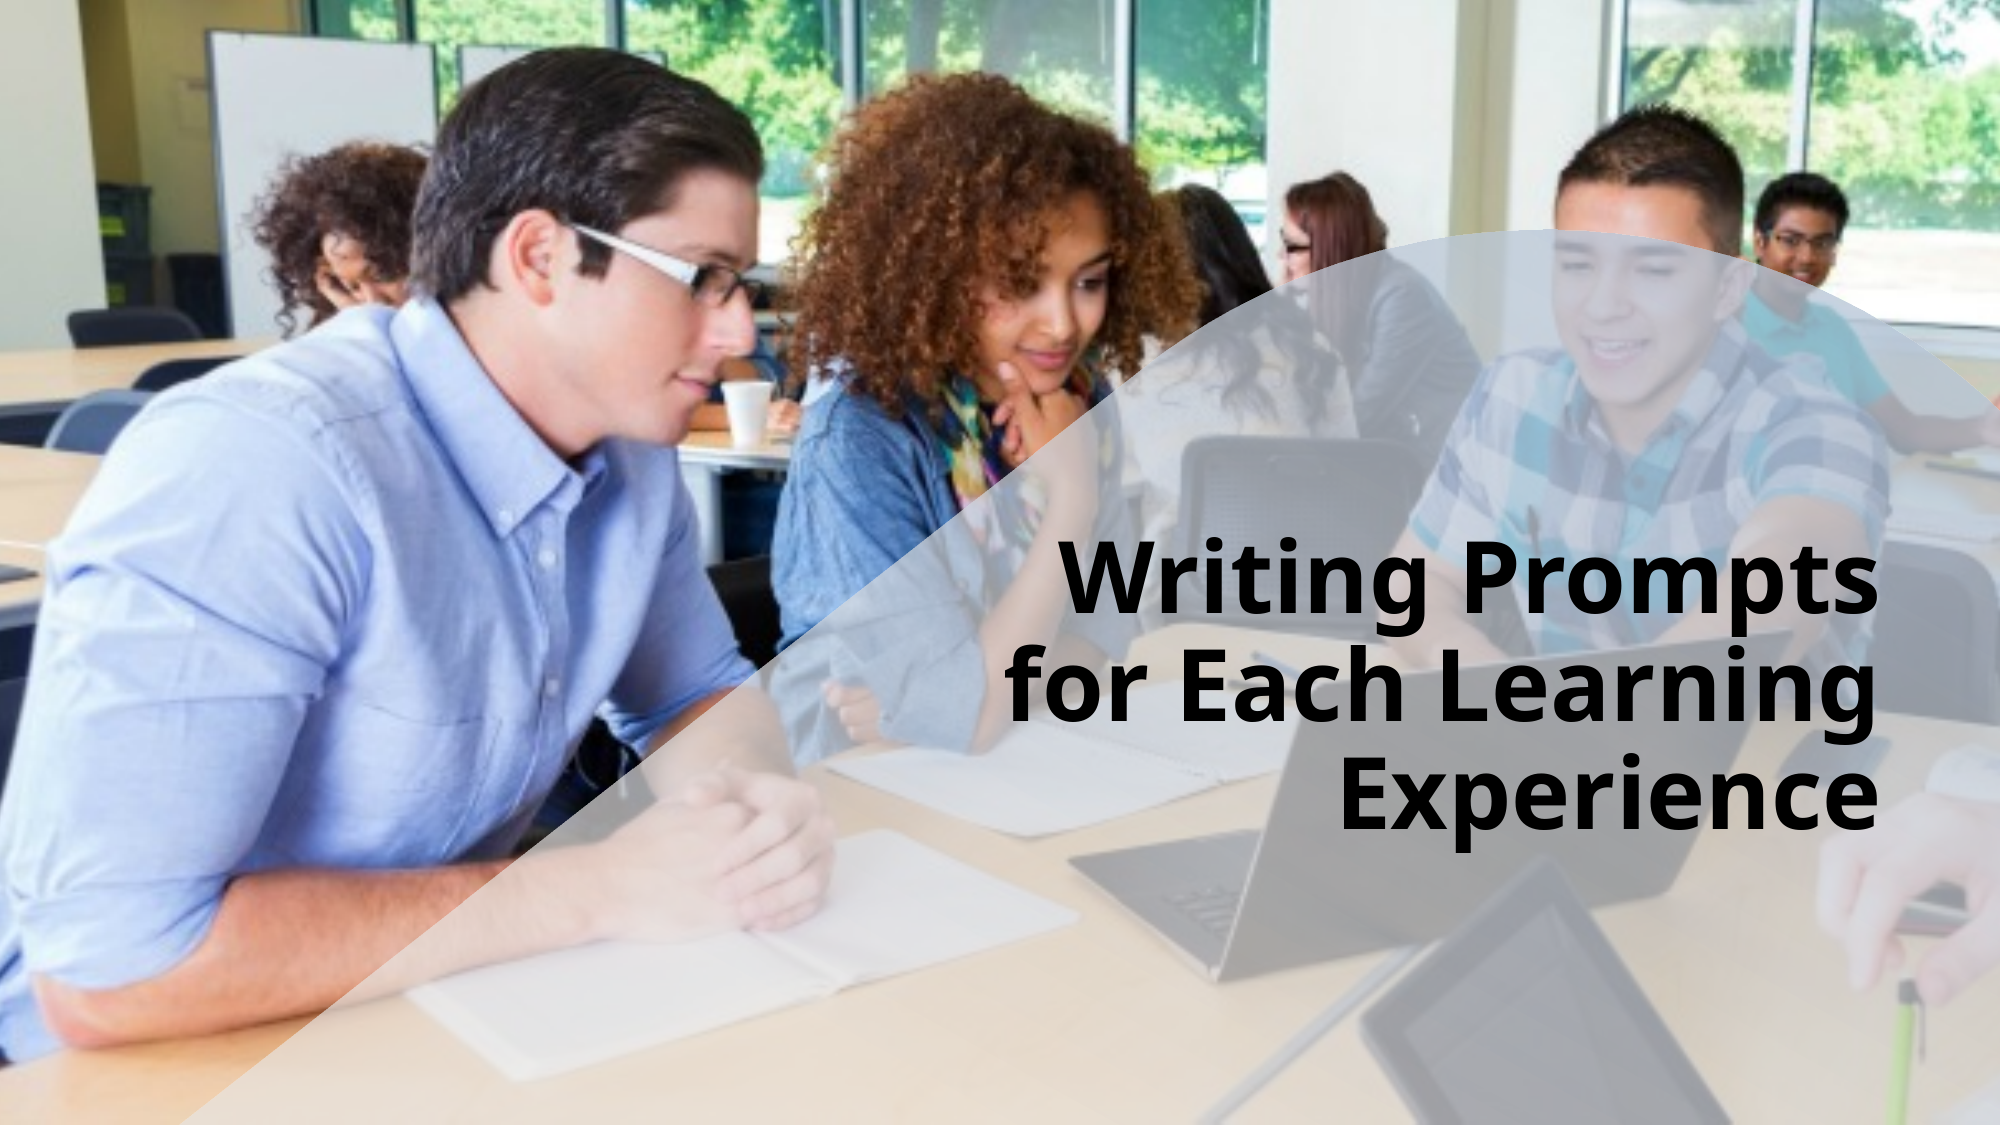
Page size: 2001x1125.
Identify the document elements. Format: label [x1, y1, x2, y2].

list [0, 0, 2000, 1125]
